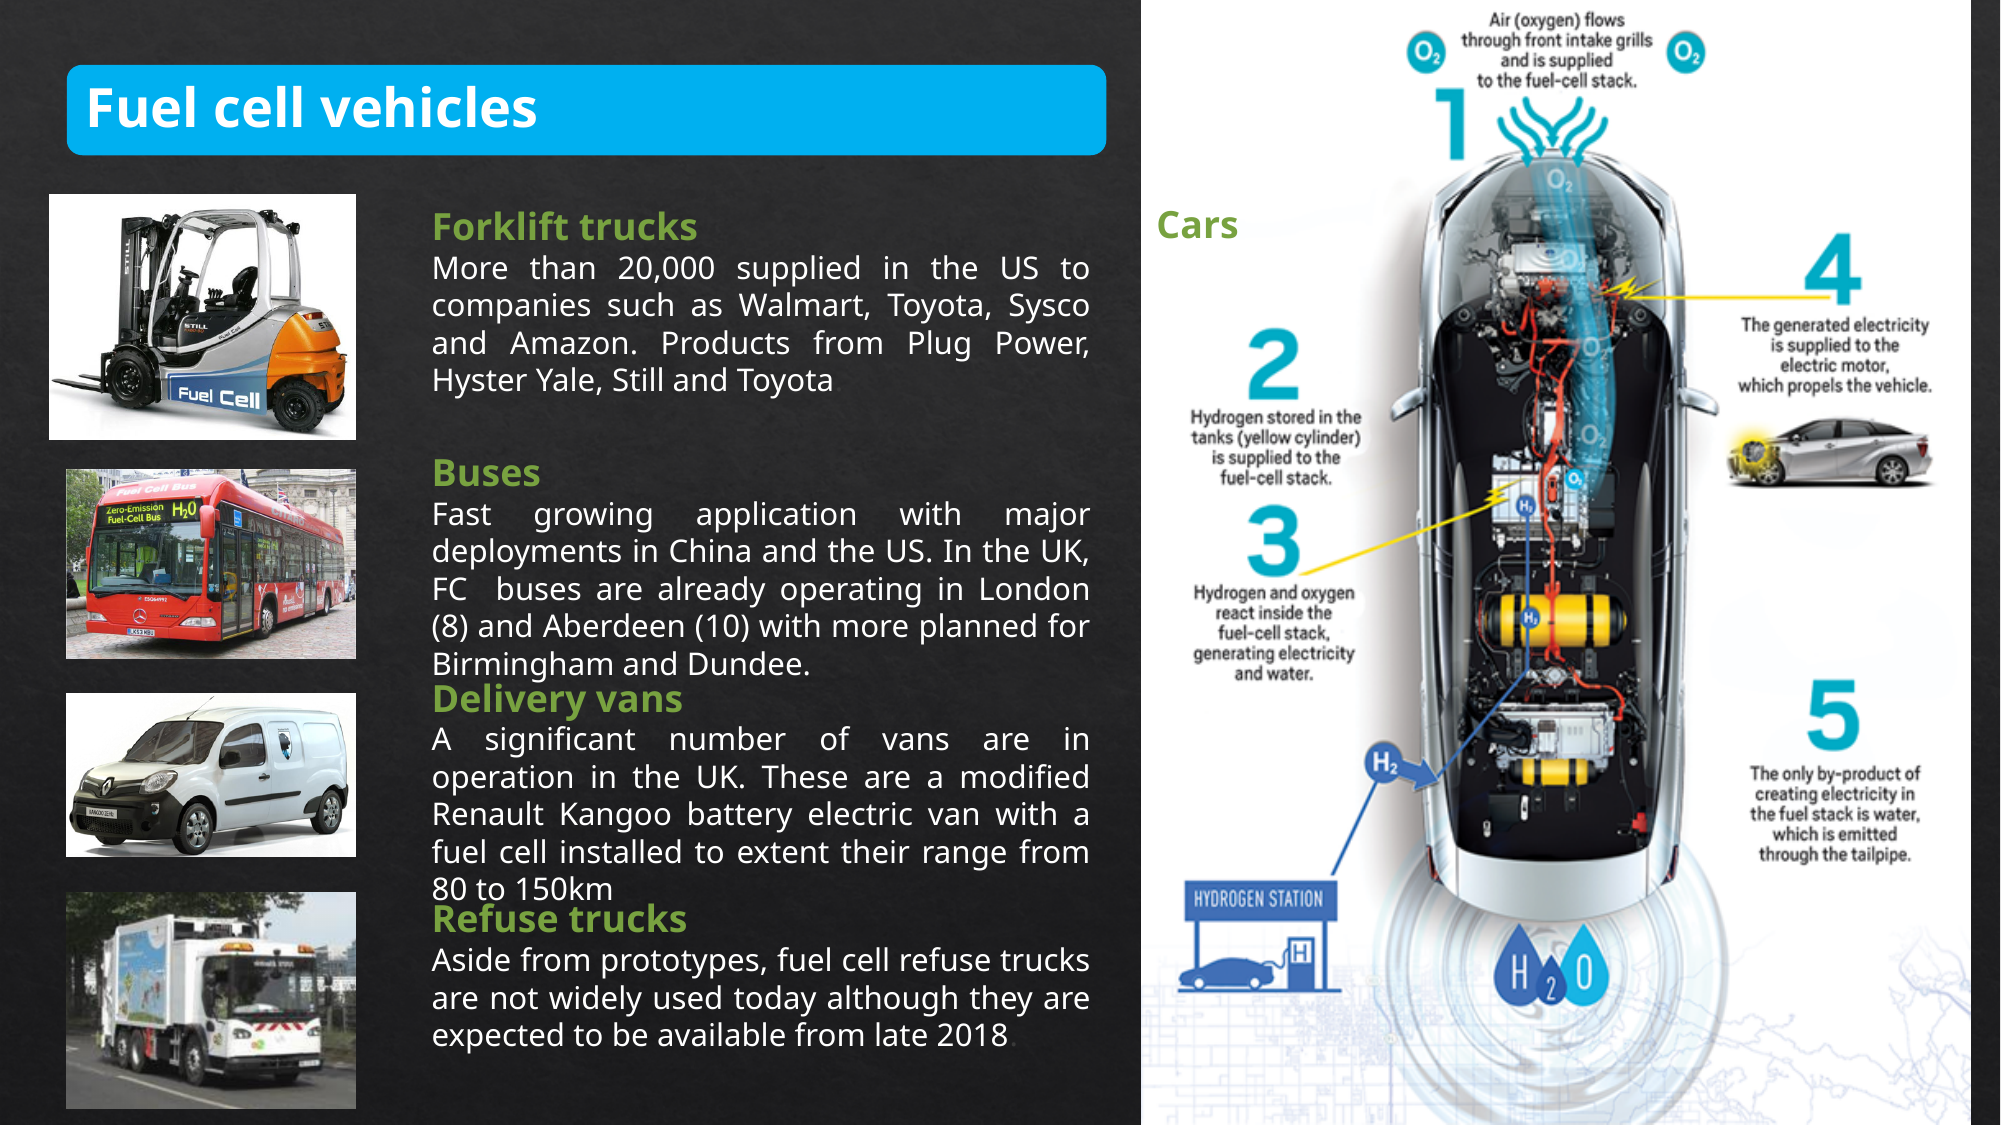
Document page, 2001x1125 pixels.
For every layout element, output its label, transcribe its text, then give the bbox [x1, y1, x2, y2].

text_box Refuse trucks Aside from prototypes, fuel cell refuse trucks are not widely used today although they are expected to be available from late 2018. [416, 888, 1107, 1061]
picture [1141, 0, 1971, 1125]
text_box Fuel cell vehicles [65, 63, 1108, 157]
text_box Delivery vans A significant number of vans are in operation in the UK. These are a modified Renault Kangoo battery electric van with a fuel cell installed to extent their range from 80 to 150km [416, 667, 1107, 888]
picture [66, 468, 356, 659]
text_box Buses Fast growing application with major deployments in China and the US. In the UK, FC buses are already operating in London (8) and Aberdeen (10) with more planned for Birmingham and Dundee. [416, 441, 1107, 667]
picture [66, 891, 356, 1109]
picture [66, 693, 356, 858]
text_box Forklift trucks More than 20,000 supplied in the US to companies such as Walmart, Toyota, Sysco and Amazon. Products from Plug Power, Hyster Yale, Still and Toyota. [416, 195, 1107, 406]
picture [49, 194, 356, 440]
